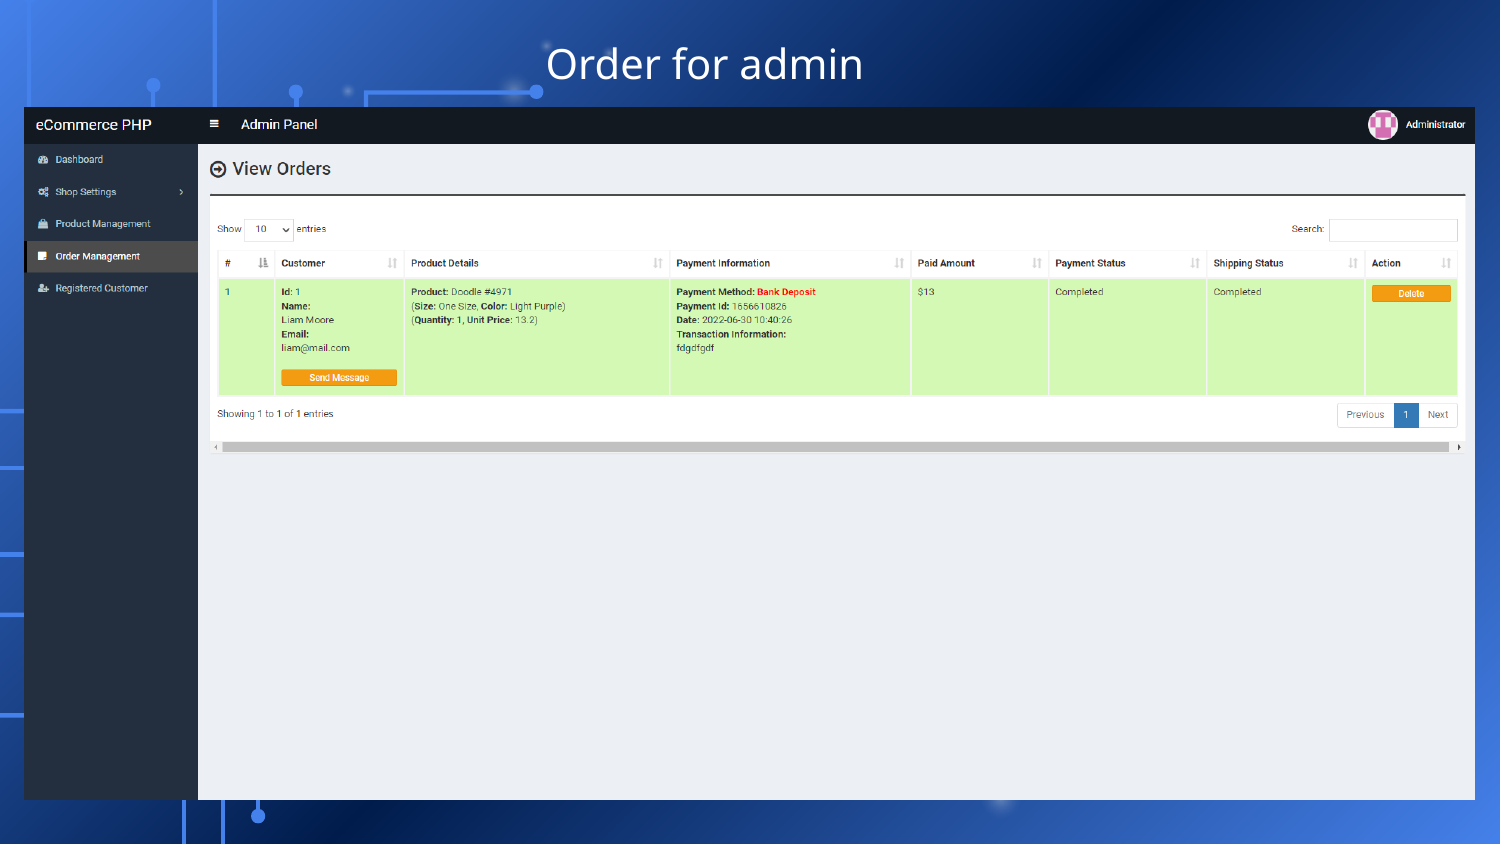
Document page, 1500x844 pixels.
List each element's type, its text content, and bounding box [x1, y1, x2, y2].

picture [24, 107, 1476, 800]
text_box Order for admin [403, 22, 1017, 103]
